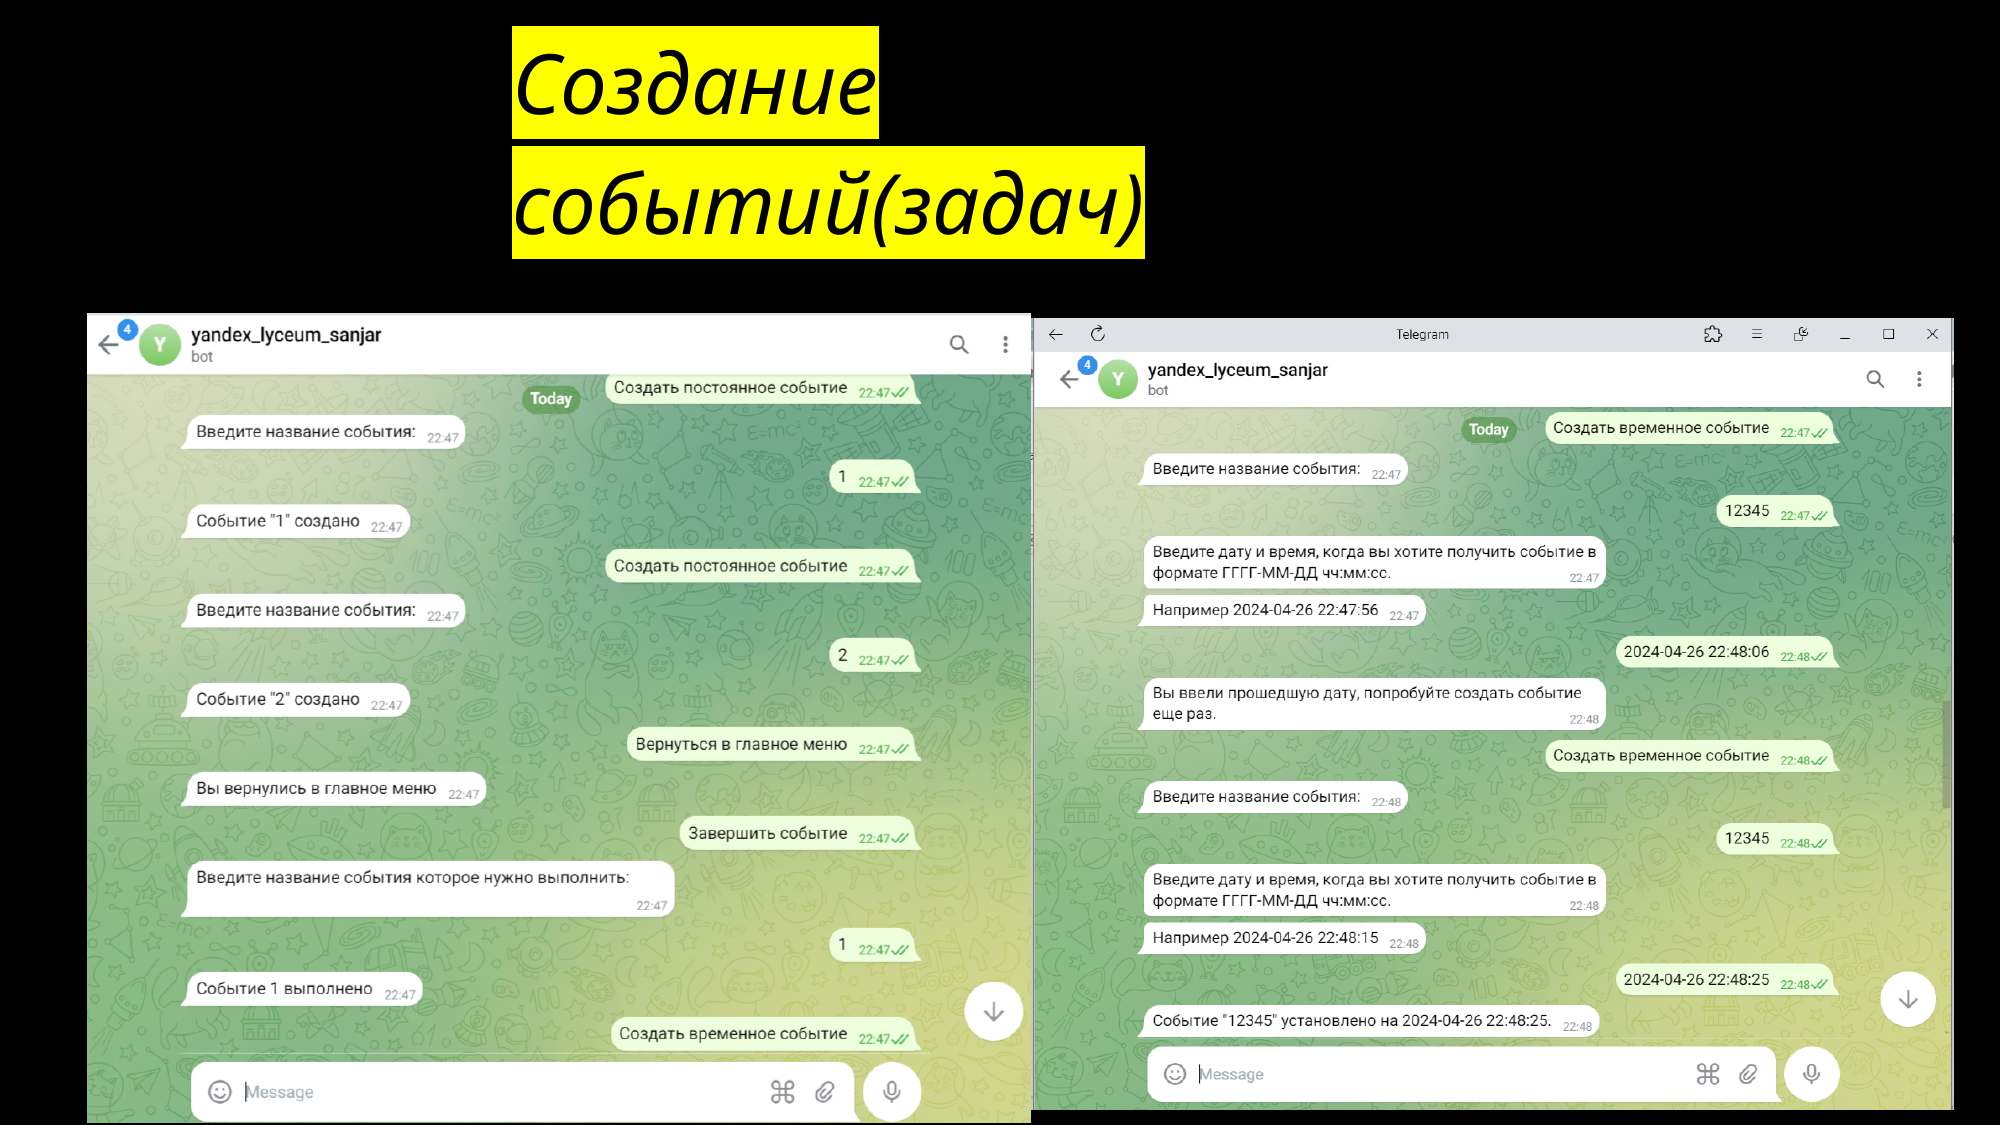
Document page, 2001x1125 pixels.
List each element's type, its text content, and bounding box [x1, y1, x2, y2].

title Создание событий(задач) [497, 0, 1491, 259]
picture [1031, 318, 1954, 1110]
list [87, 313, 1031, 1123]
